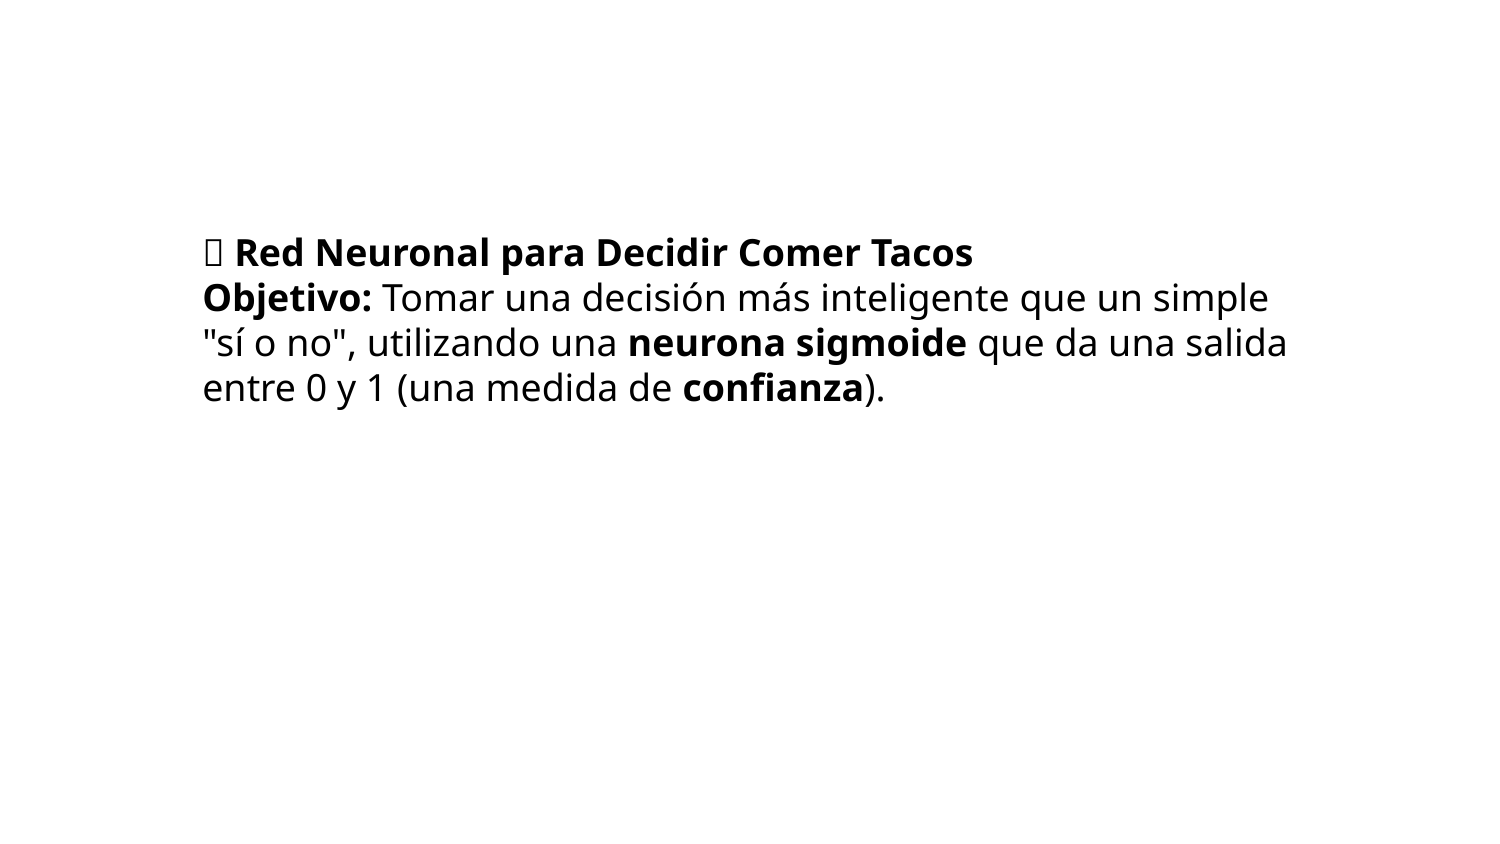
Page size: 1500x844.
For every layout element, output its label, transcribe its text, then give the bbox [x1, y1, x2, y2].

text_box 🧠 Red Neuronal para Decidir Comer Tacos Objetivo: Tomar una decisión más inteligente que un simple "sí o no", utilizando una neurona sigmoide que da una salida entre 0 y 1 (una medida de confianza). [187, 221, 1313, 417]
